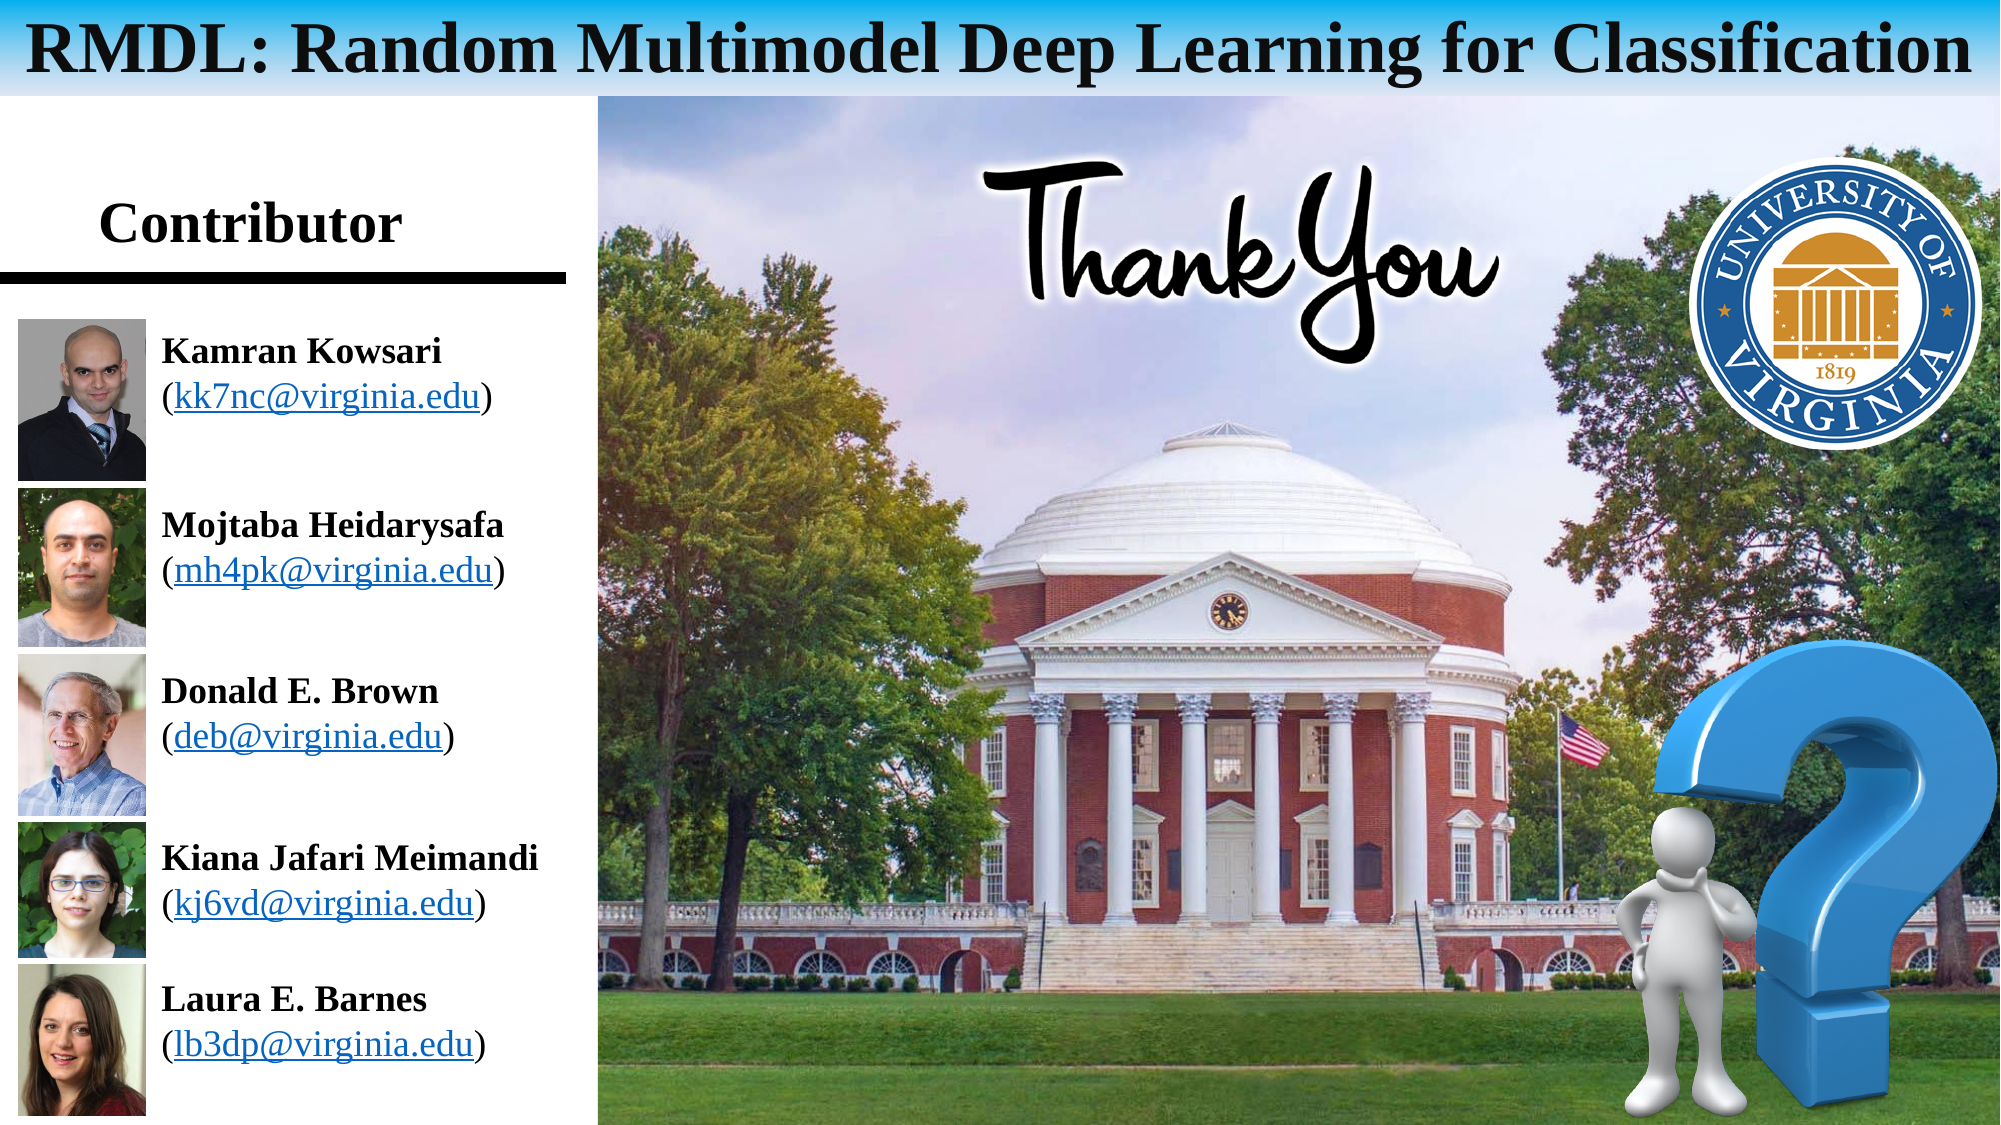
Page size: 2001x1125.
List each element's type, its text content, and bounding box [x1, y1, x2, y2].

picture [18, 319, 146, 481]
picture [18, 654, 146, 816]
text_box Contributor [83, 176, 419, 262]
picture [18, 488, 146, 647]
text_box Donald E. Brown (deb@virginia.edu) [146, 658, 471, 763]
text_box Laura E. Barnes (lb3dp@virginia.edu) [146, 966, 502, 1072]
picture [18, 822, 146, 958]
text_box Mojtaba Heidarysafa (mh4pk@virginia.edu) [146, 492, 530, 597]
title RMDL: Random Multimodel Deep Learning for Classification [0, 0, 2000, 96]
picture [18, 964, 146, 1116]
picture [597, 95, 2000, 1125]
text_box Kamran Kowsari (kk7nc@virginia.edu) [146, 318, 508, 424]
text_box Kiana Jafari Meimandi (kj6vd@virginia.edu) [146, 825, 564, 931]
